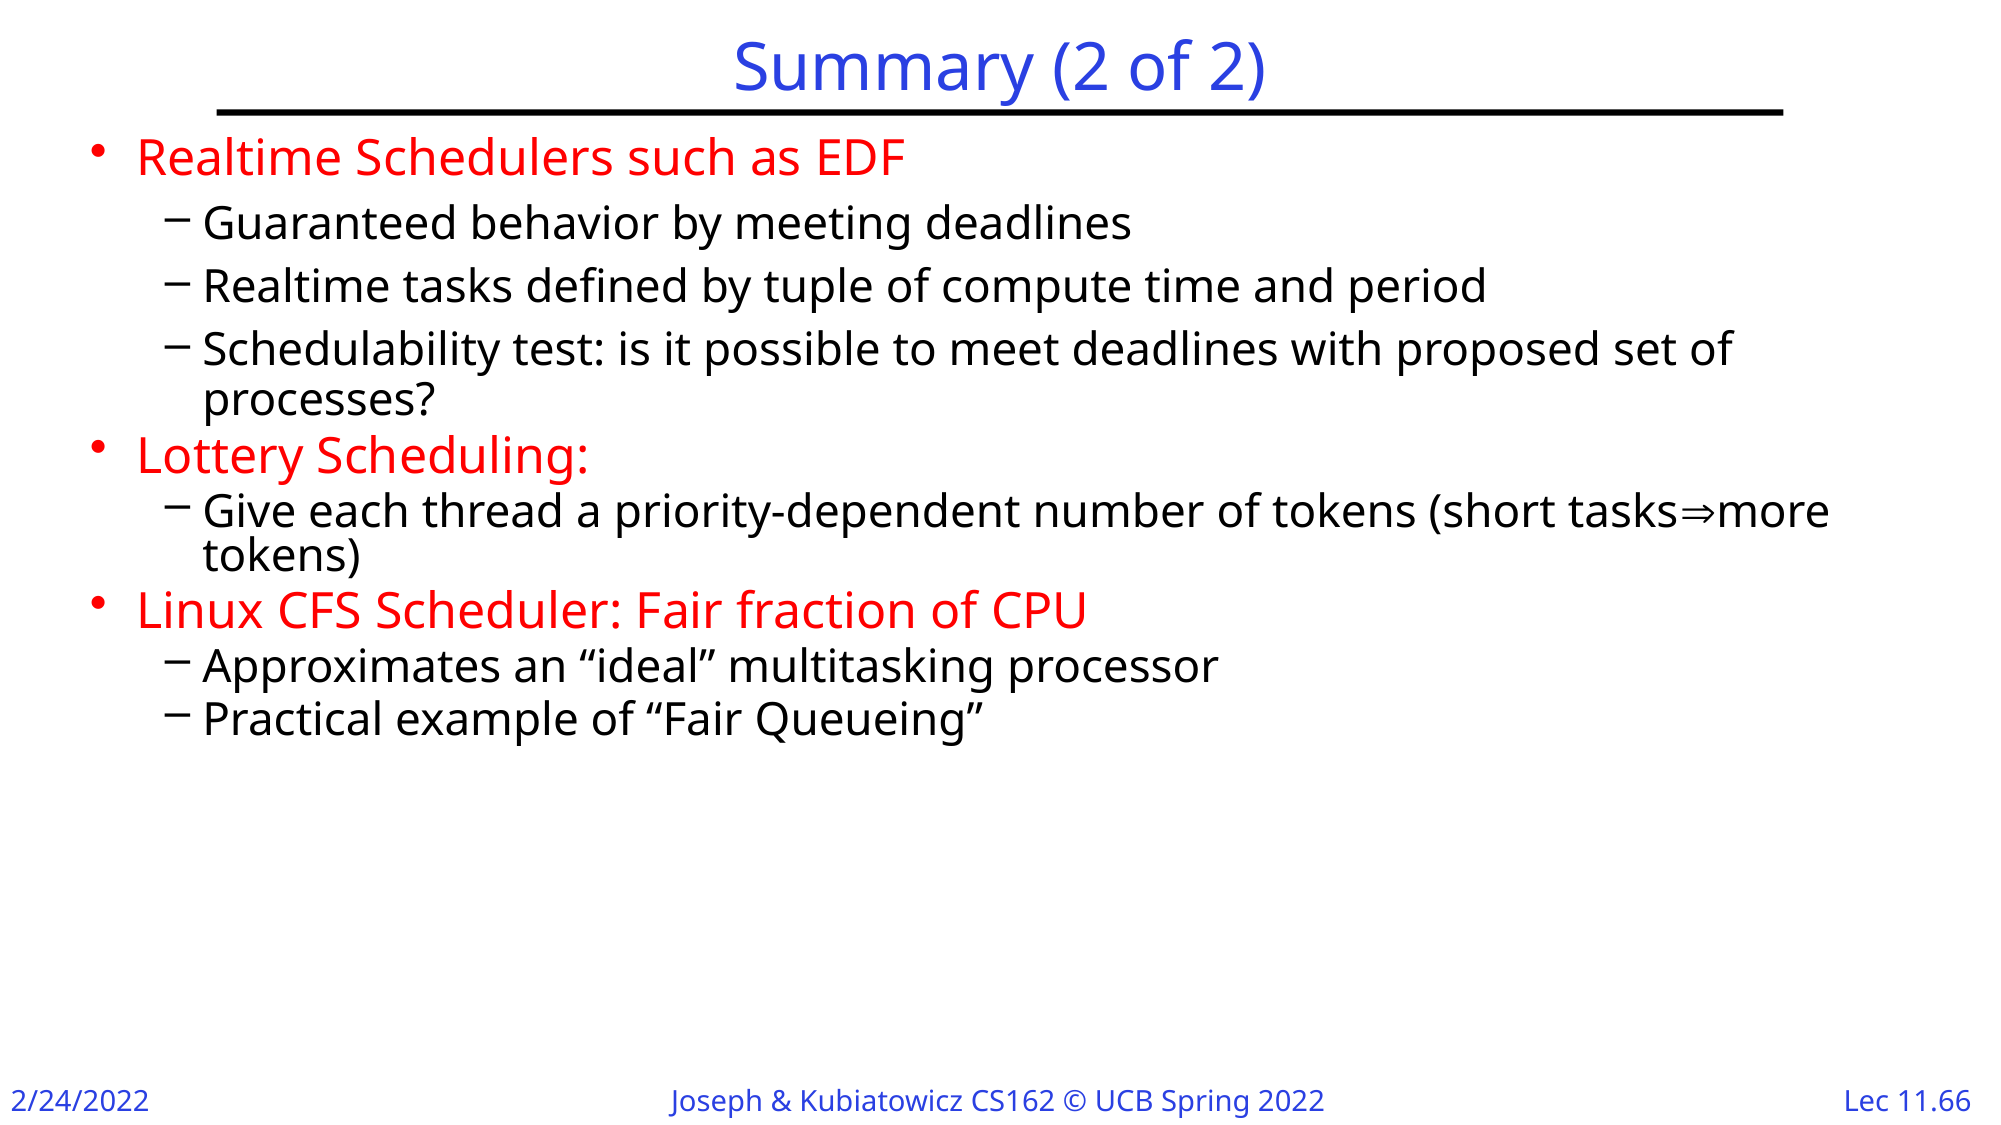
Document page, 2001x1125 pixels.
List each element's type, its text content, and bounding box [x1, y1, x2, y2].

title Summary (2 of 2) [216, 24, 1784, 113]
list Realtime Schedulers such as EDF Guaranteed behavior by meeting deadlines Realtime tasks defined by tuple of compute time and period Schedulability test: is it possible to meet deadlines with proposed set of processes? Lottery Scheduling: Give each thread a priority-dependent number of tokens (short tasksmore tokens) Linux CFS Scheduler: Fair fraction of CPU Approximates an “ideal” multitasking processor Practical example of “Fair Queueing” [75, 125, 1950, 825]
